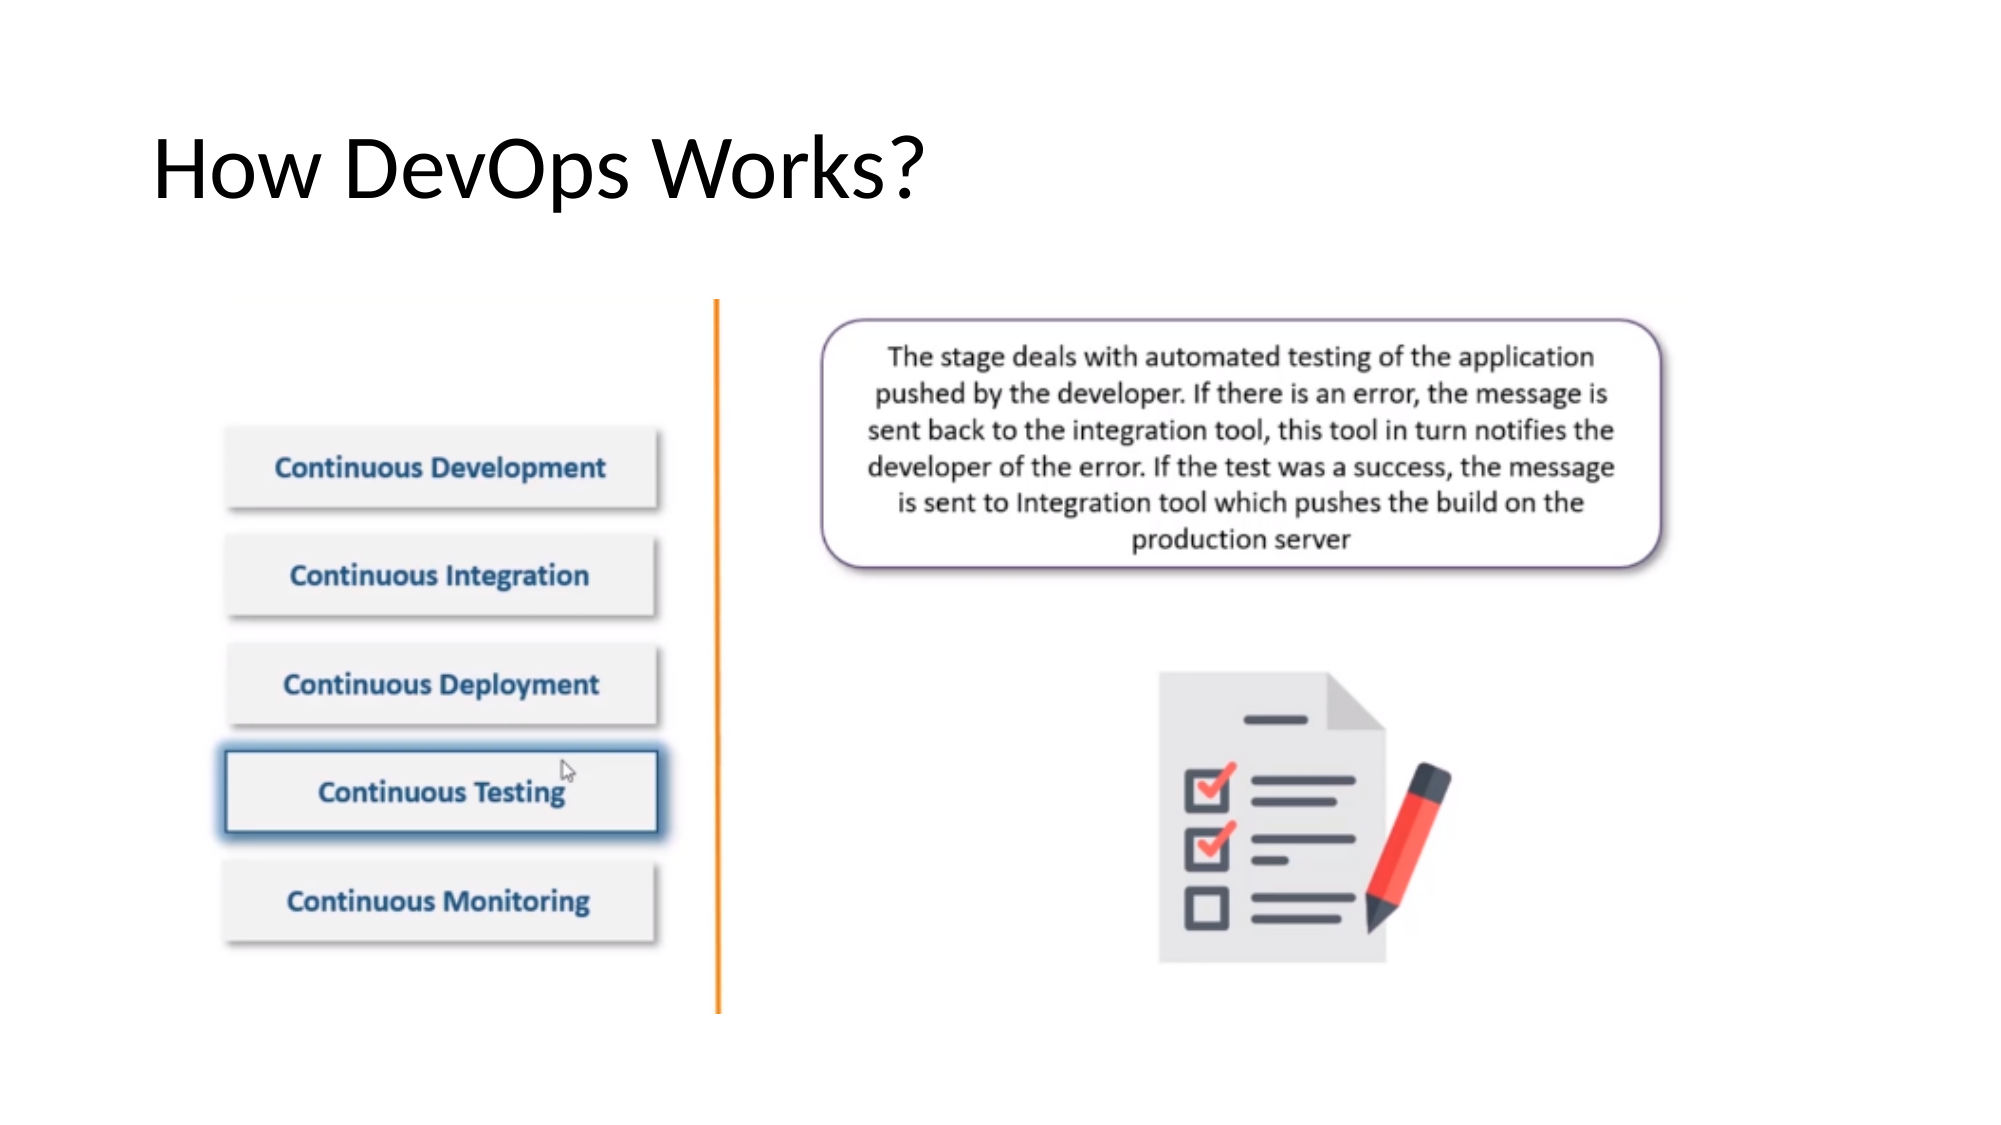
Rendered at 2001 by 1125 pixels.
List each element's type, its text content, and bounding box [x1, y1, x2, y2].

picture [200, 299, 1692, 1014]
title How DevOps Works? [137, 59, 1863, 278]
